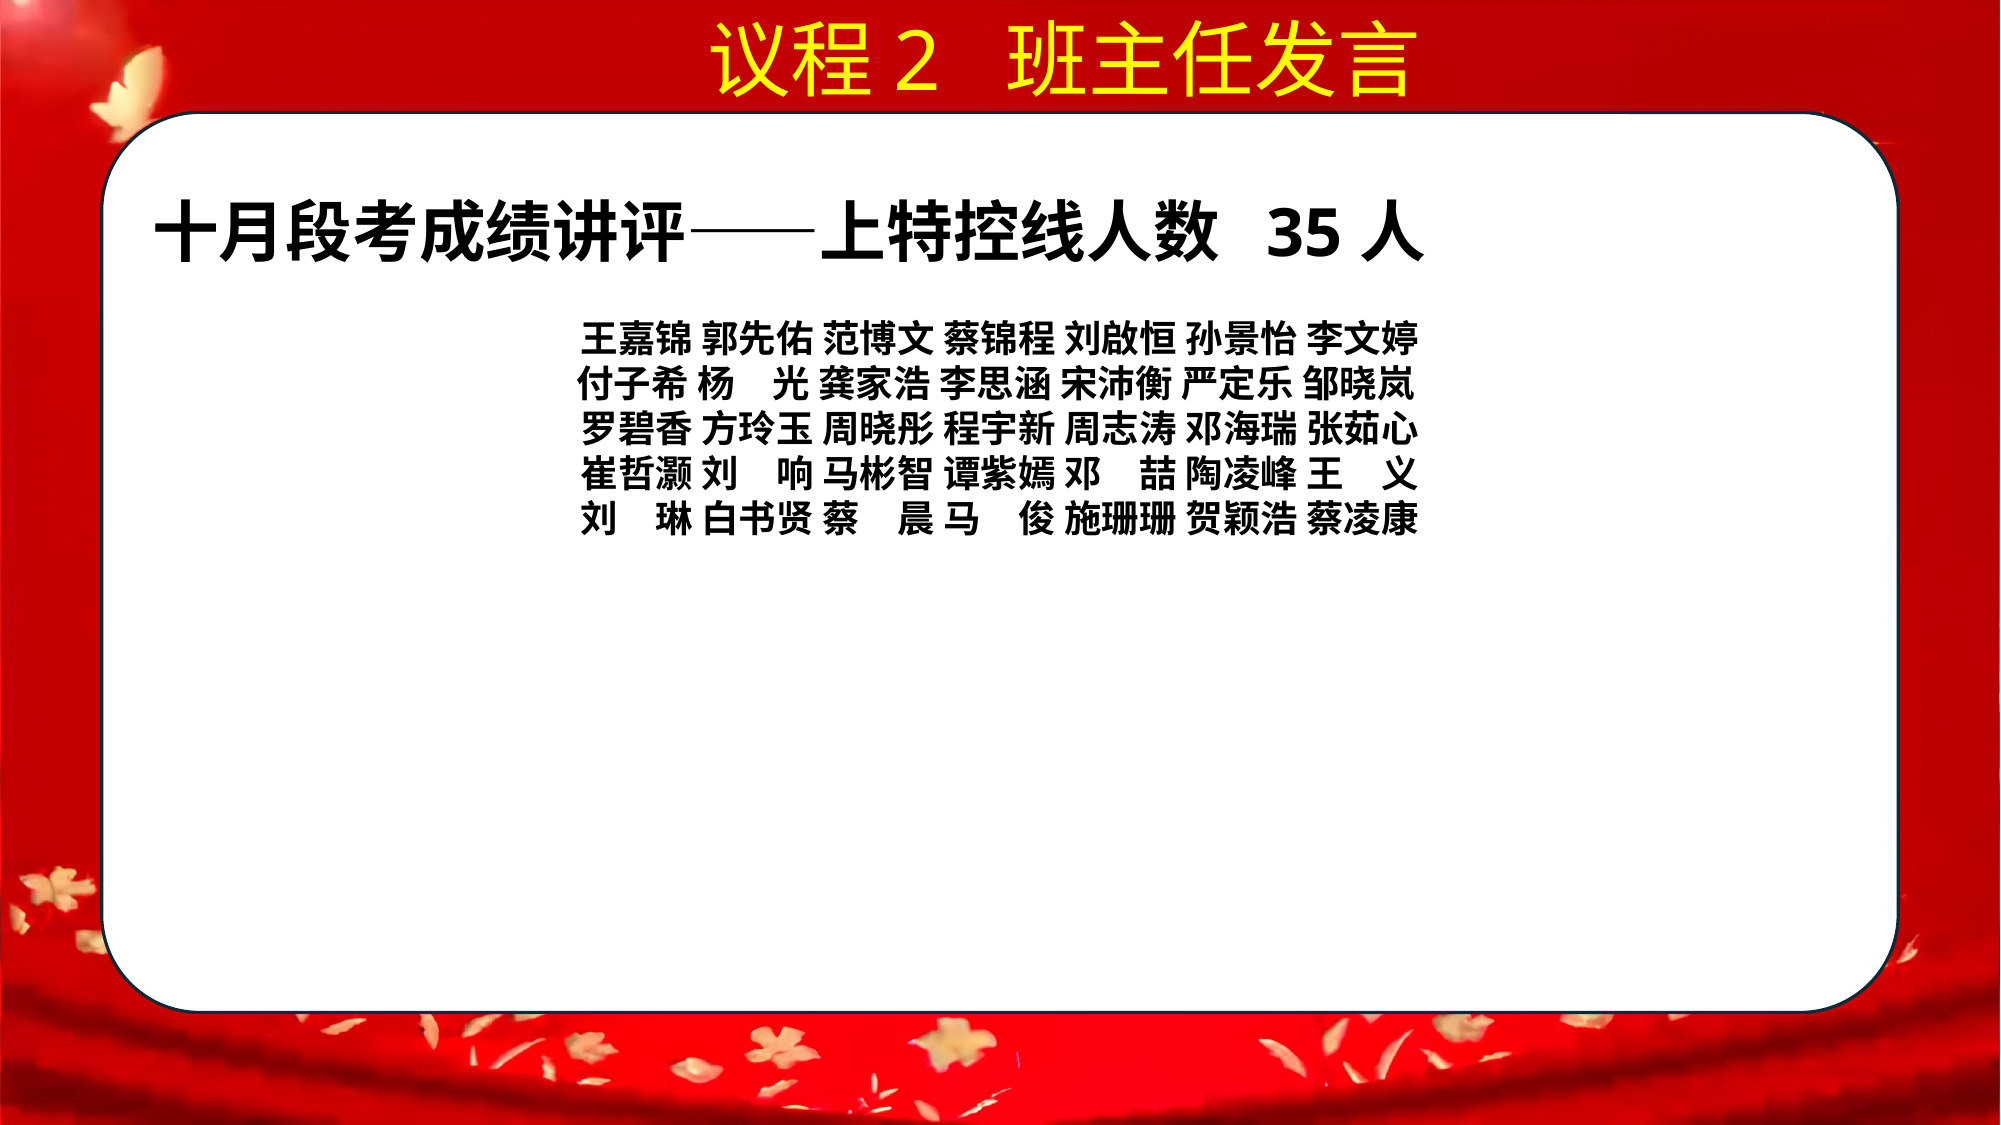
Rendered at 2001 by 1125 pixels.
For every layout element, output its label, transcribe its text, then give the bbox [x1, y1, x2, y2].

text_box 议程2 班主任发言 [692, 0, 1495, 115]
list 十月段考成绩讲评——上特控线人数 35人 王嘉锦 郭先佑 范博文 蔡锦程 刘啟恒 孙景怡 李文婷 付子希 杨 光 龚家浩 李思涵 宋沛衡 严定乐 邹晓岚 罗碧香 方玲玉 周晓彤 程宇新 周志涛 邓海瑞 张茹心 崔哲灏 刘 响 马彬智 谭紫嫣 邓 喆 陶凌峰 王 义 刘 琳 白书贤 蔡 晨 马 俊 施珊珊 贺颖浩 蔡凌康 [137, 182, 1863, 897]
text_box [100, 110, 1900, 1015]
picture [0, 0, 2000, 1125]
